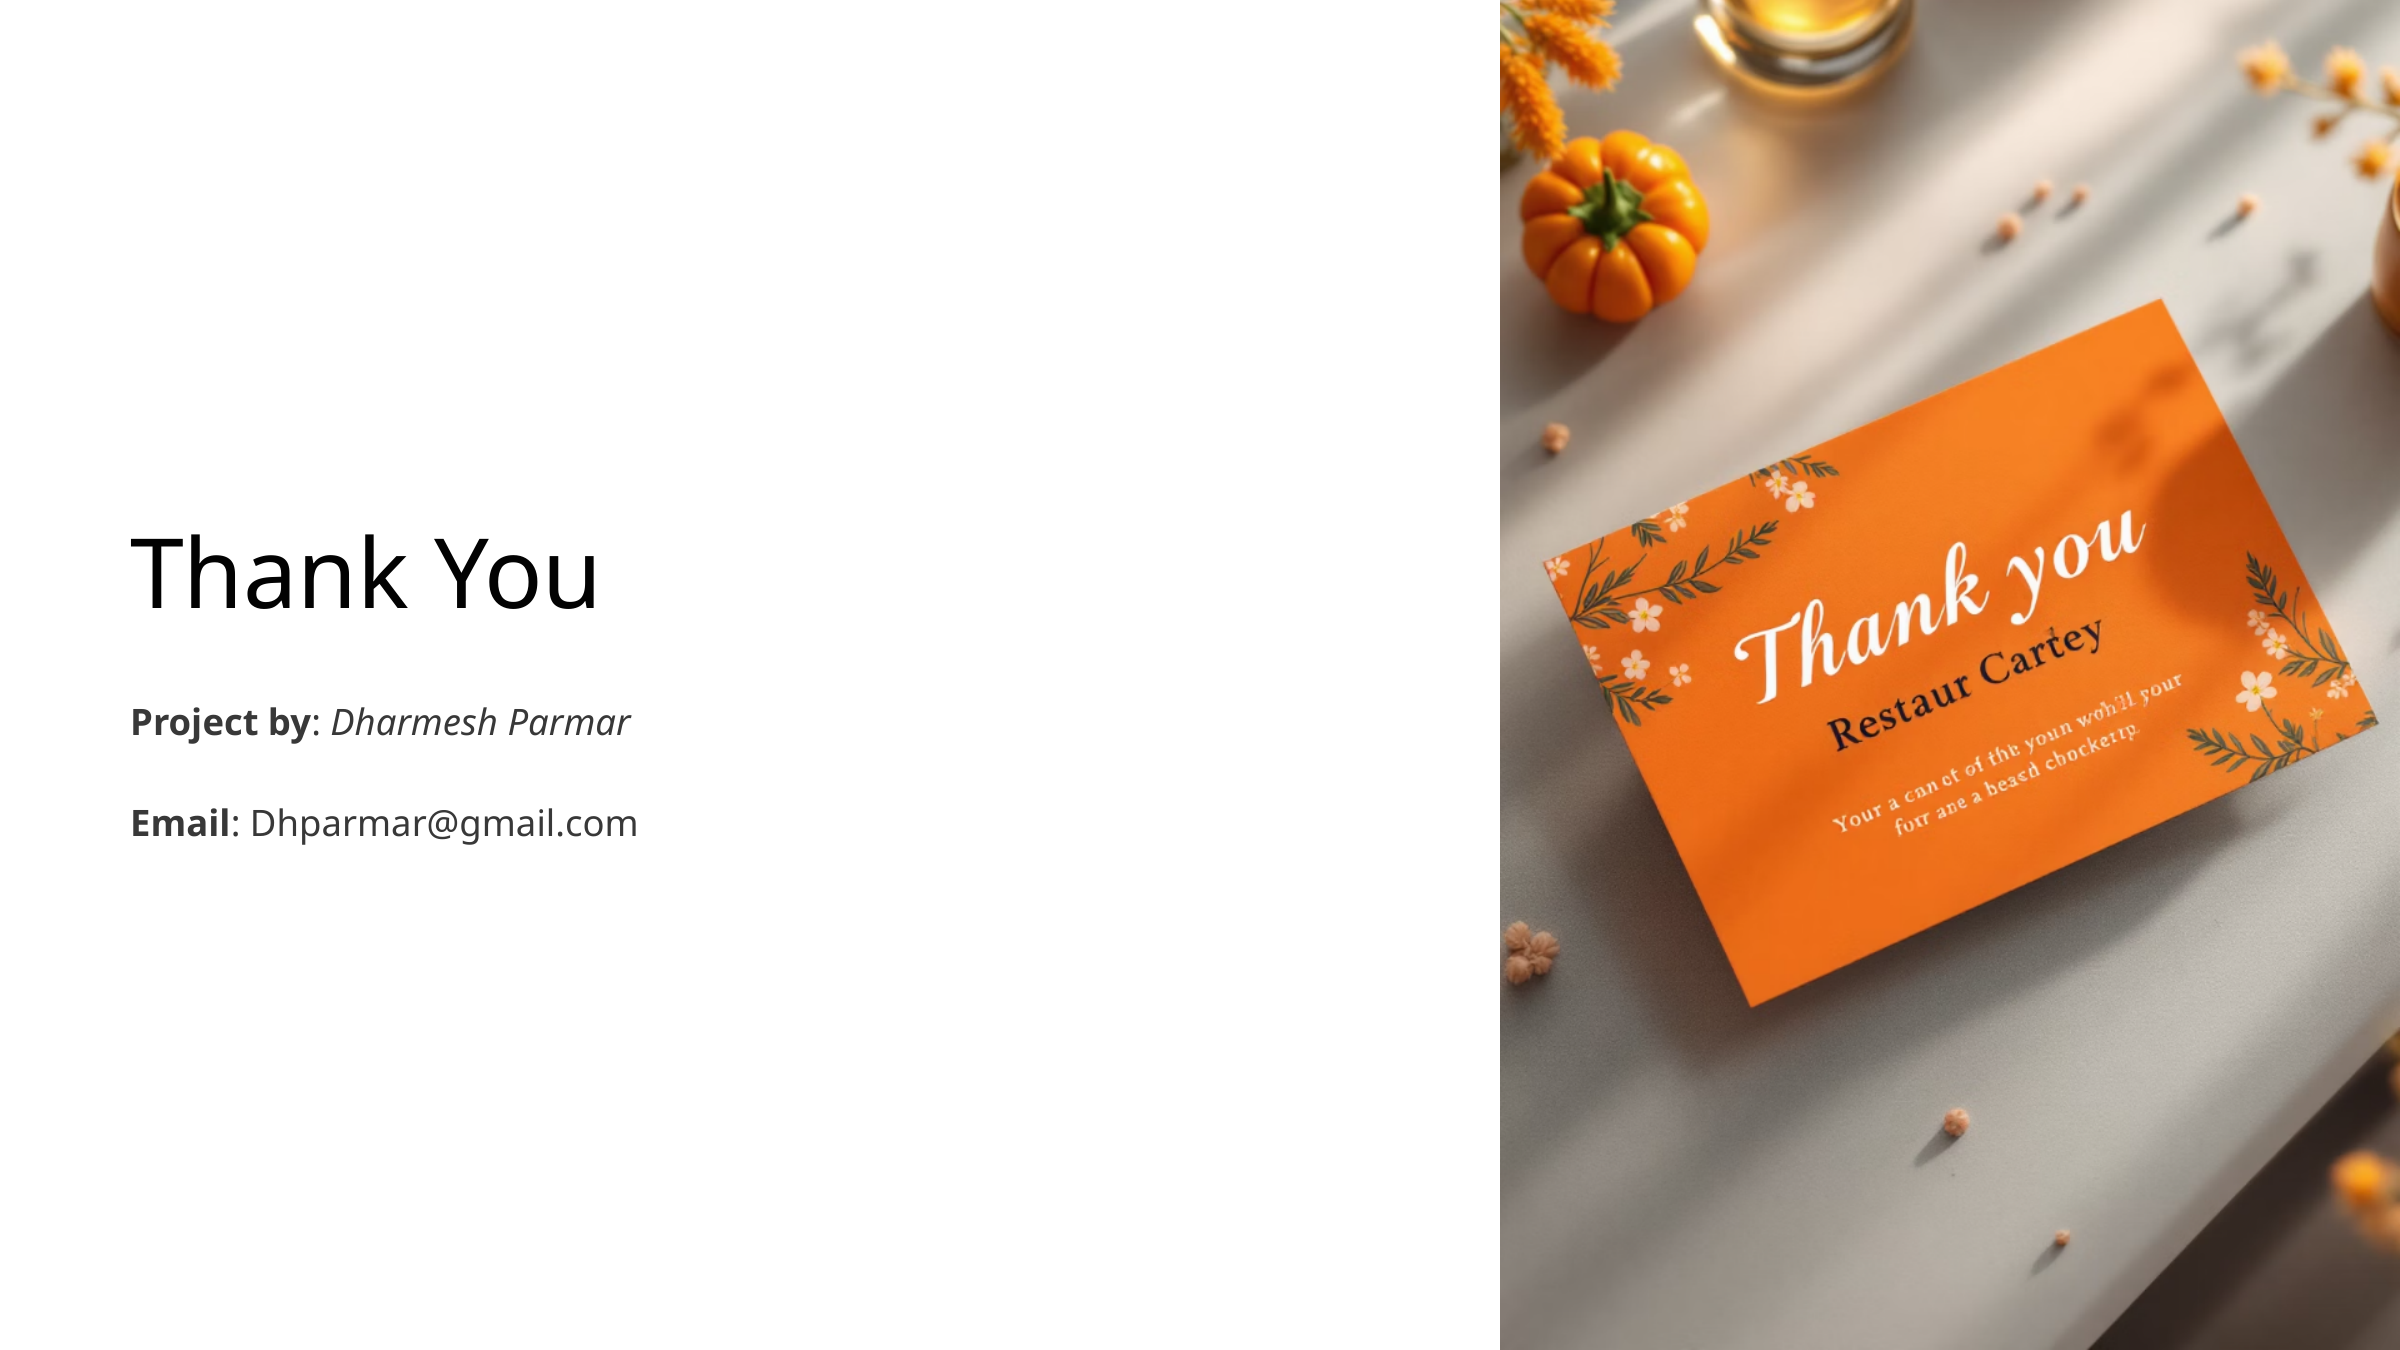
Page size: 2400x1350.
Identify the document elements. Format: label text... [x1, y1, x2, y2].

text_box Email: Dhparmar@gmail.com [130, 784, 1370, 845]
text_box Project by: Dharmesh Parmar [130, 683, 1370, 743]
picture [1499, 0, 2400, 1350]
text_box Thank You [130, 505, 1107, 628]
